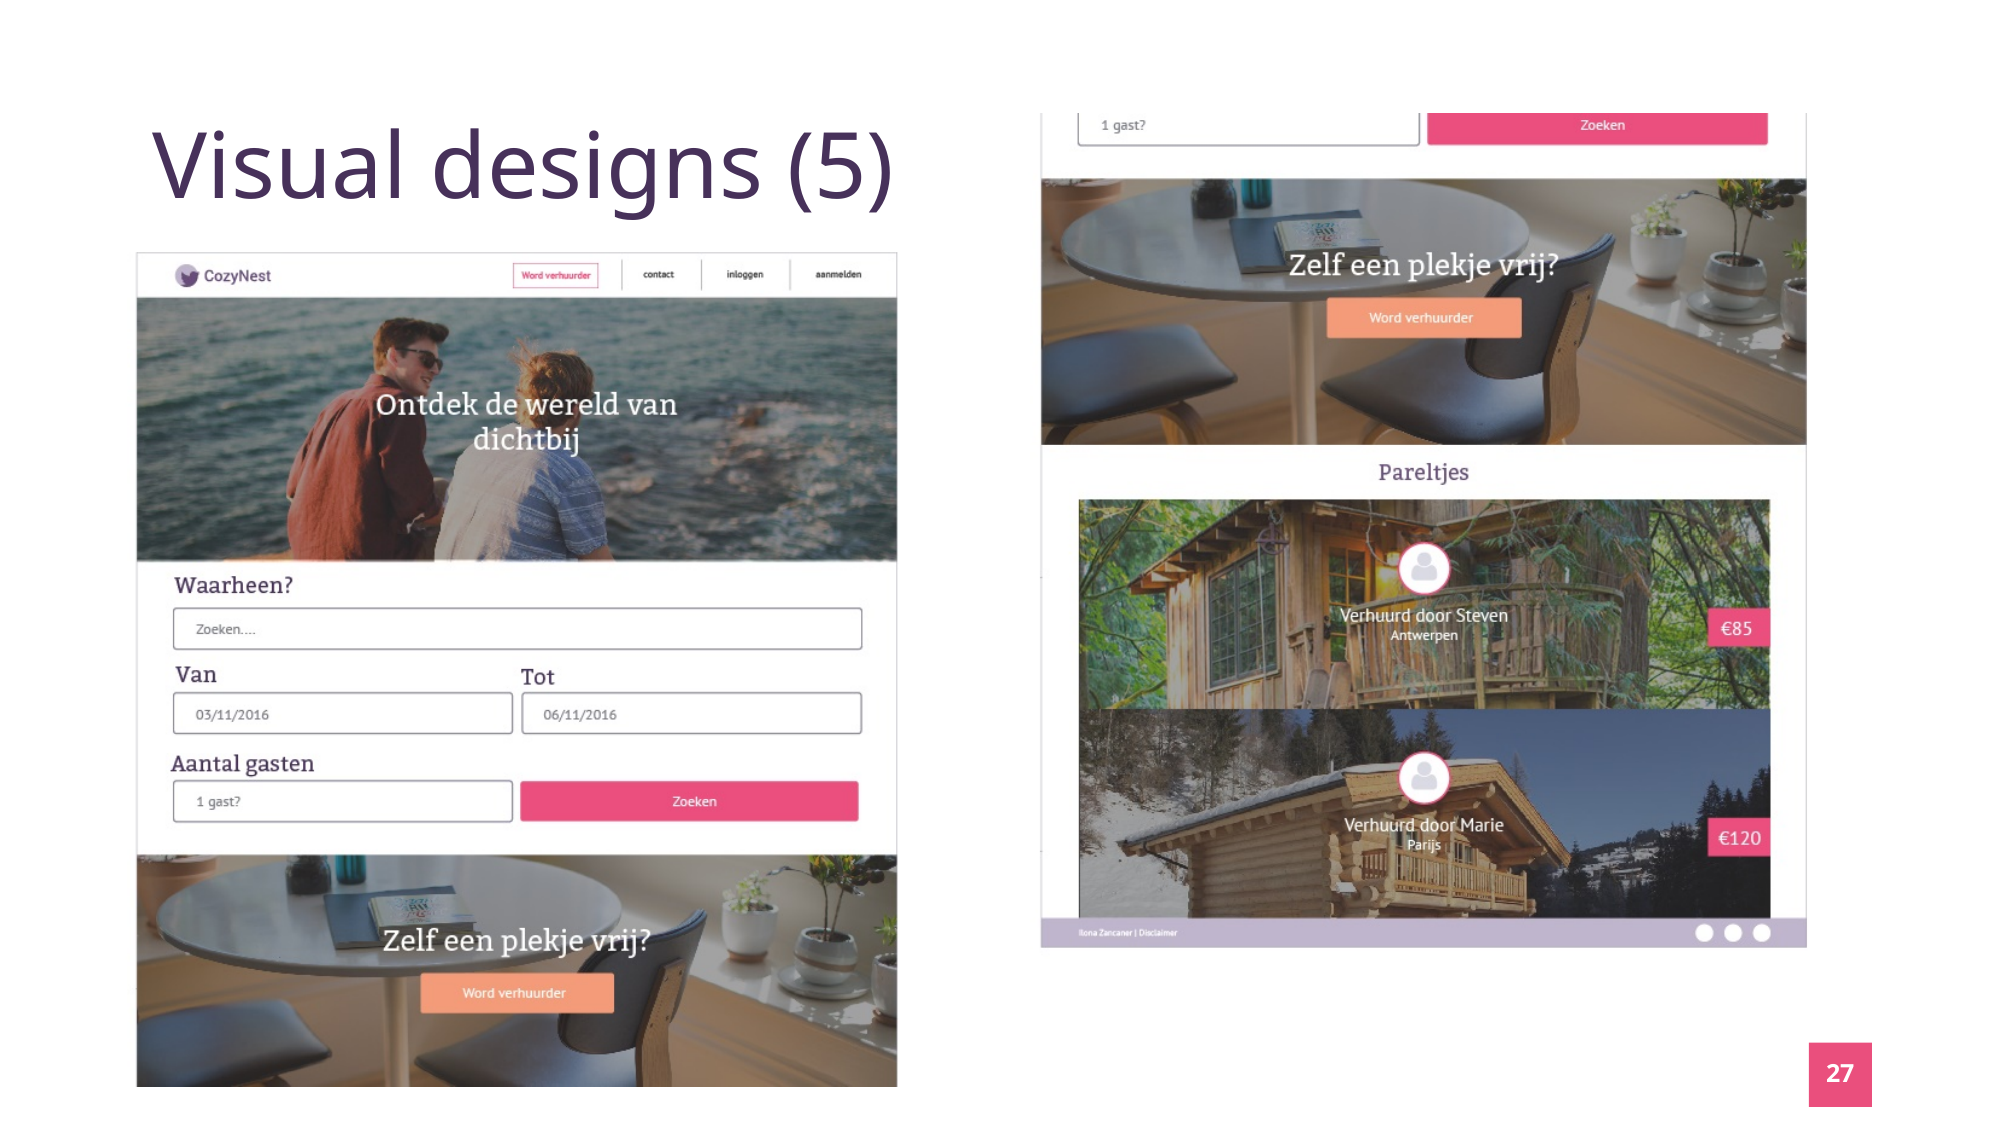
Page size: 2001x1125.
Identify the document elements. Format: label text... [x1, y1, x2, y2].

picture [108, 233, 930, 1087]
picture [1011, 113, 1841, 966]
title Visual designs (5) [137, 59, 1863, 278]
slide_number 27 [1808, 1042, 1872, 1107]
